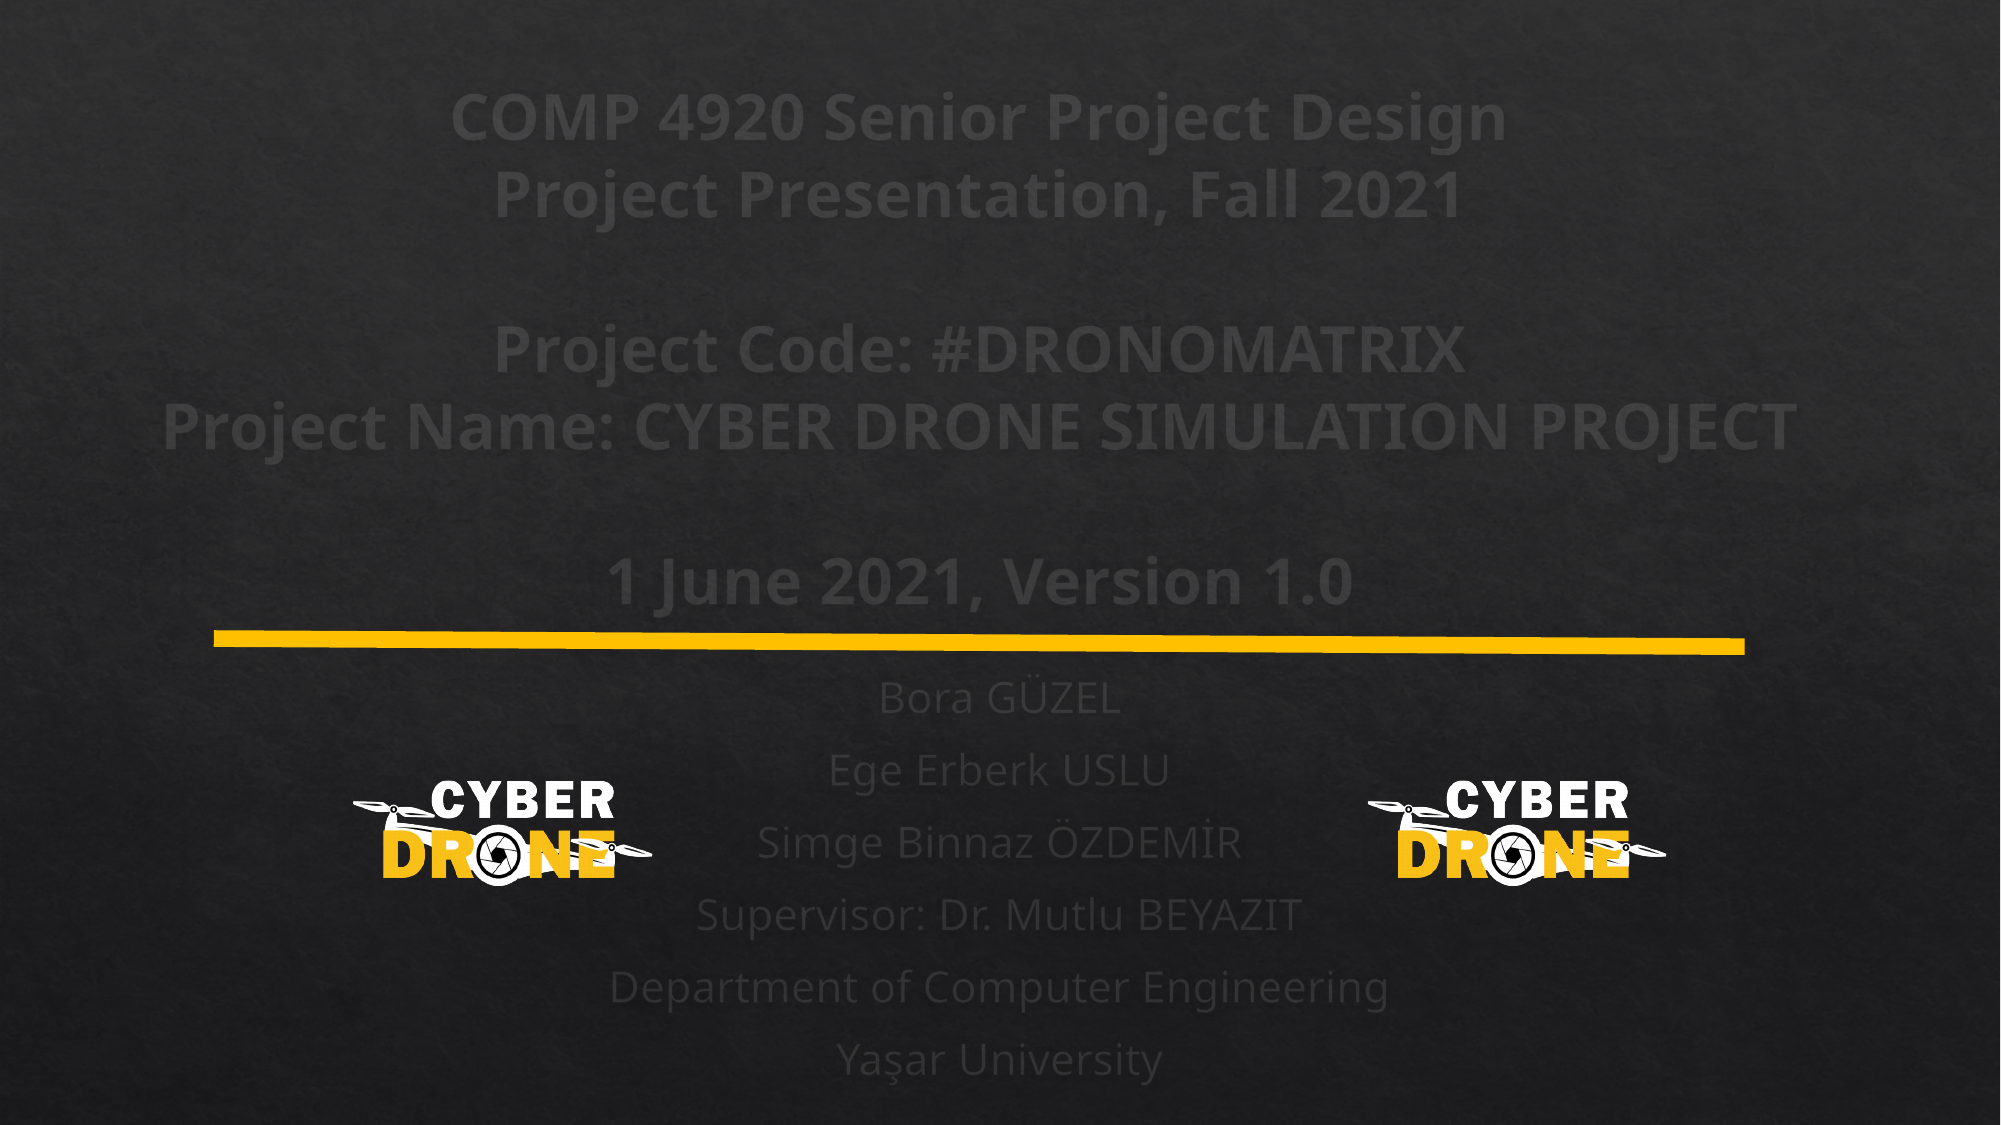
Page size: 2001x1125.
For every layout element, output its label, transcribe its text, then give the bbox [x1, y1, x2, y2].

picture [348, 758, 661, 897]
text_box COMP 4920 Senior Project Design Project Presentation, Fall 2021 Project Code: #DRONOMATRIX Project Name: CYBER DRONE SIMULATION PROJECT 1 June 2021, Version 1.0 [84, 63, 1874, 625]
text_box Bora GÜZEL Ege Erberk USLU Simge Binnaz ÖZDEMİR Supervisor: Dr. Mutlu BEYAZIT Department of Computer Engineering Yaşar University [68, 662, 1858, 1095]
picture [1362, 758, 1676, 897]
